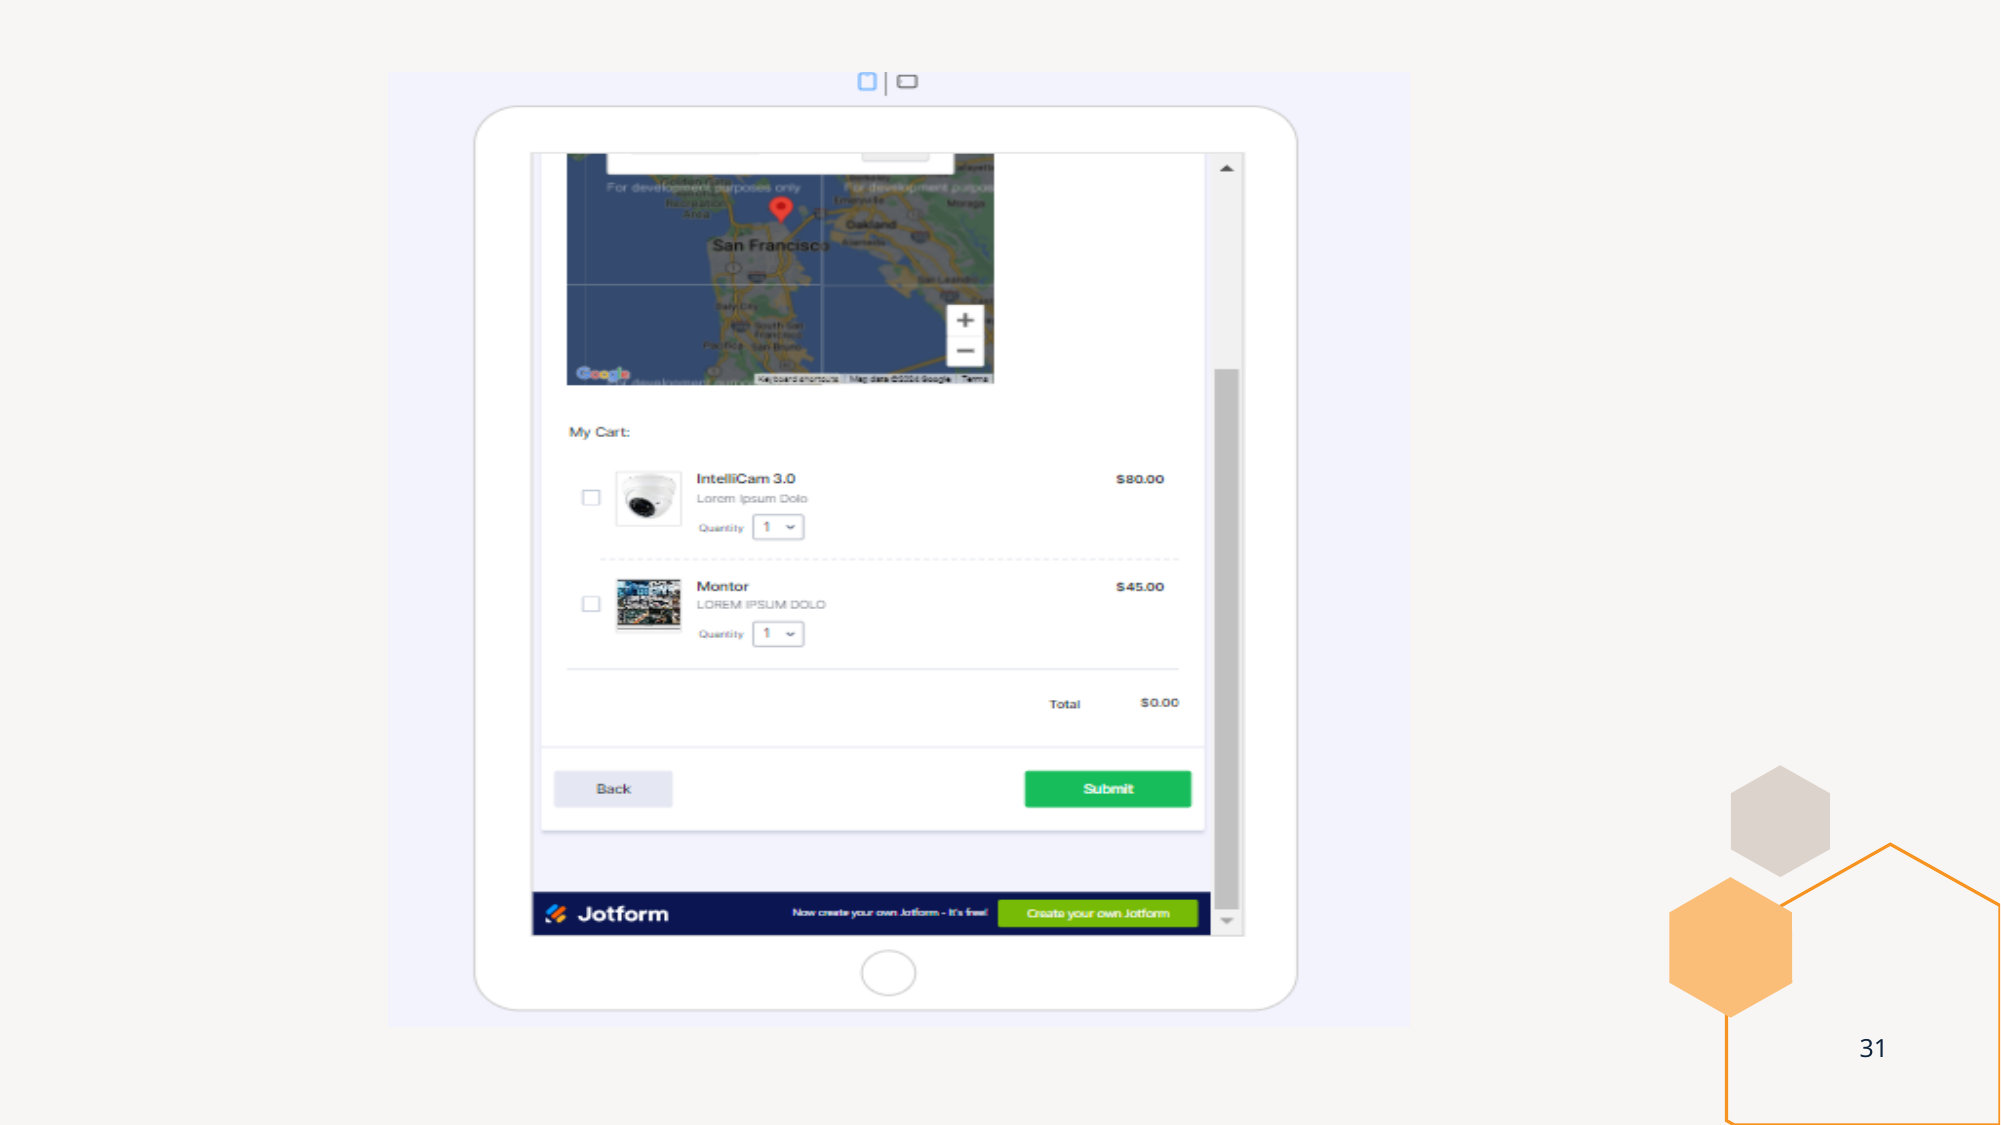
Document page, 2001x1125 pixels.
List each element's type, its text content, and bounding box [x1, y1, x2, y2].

picture [388, 72, 1410, 1027]
slide_number 31 [1836, 1020, 1912, 1080]
